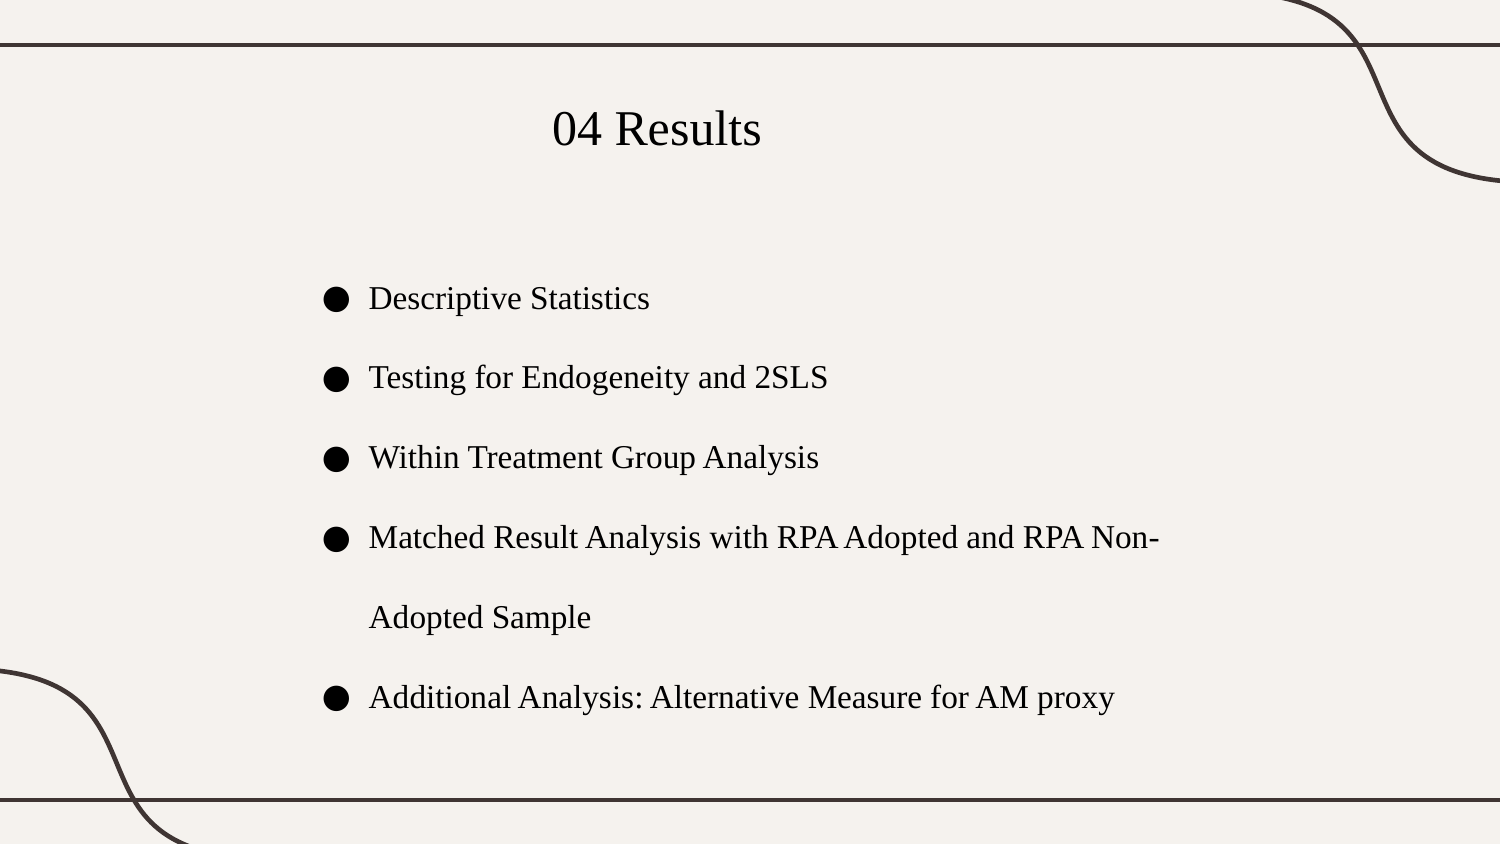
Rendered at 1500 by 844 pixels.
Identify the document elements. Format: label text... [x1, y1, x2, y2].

subtitle Descriptive Statistics Testing for Endogeneity and 2SLS Within Treatment Group Analysis Matched Result Analysis with RPA Adopted and RPA Non-Adopted Sample Additional Analysis: Alternative Measure for AM proxy [306, 220, 1216, 740]
title 04 Results [132, 80, 1195, 175]
